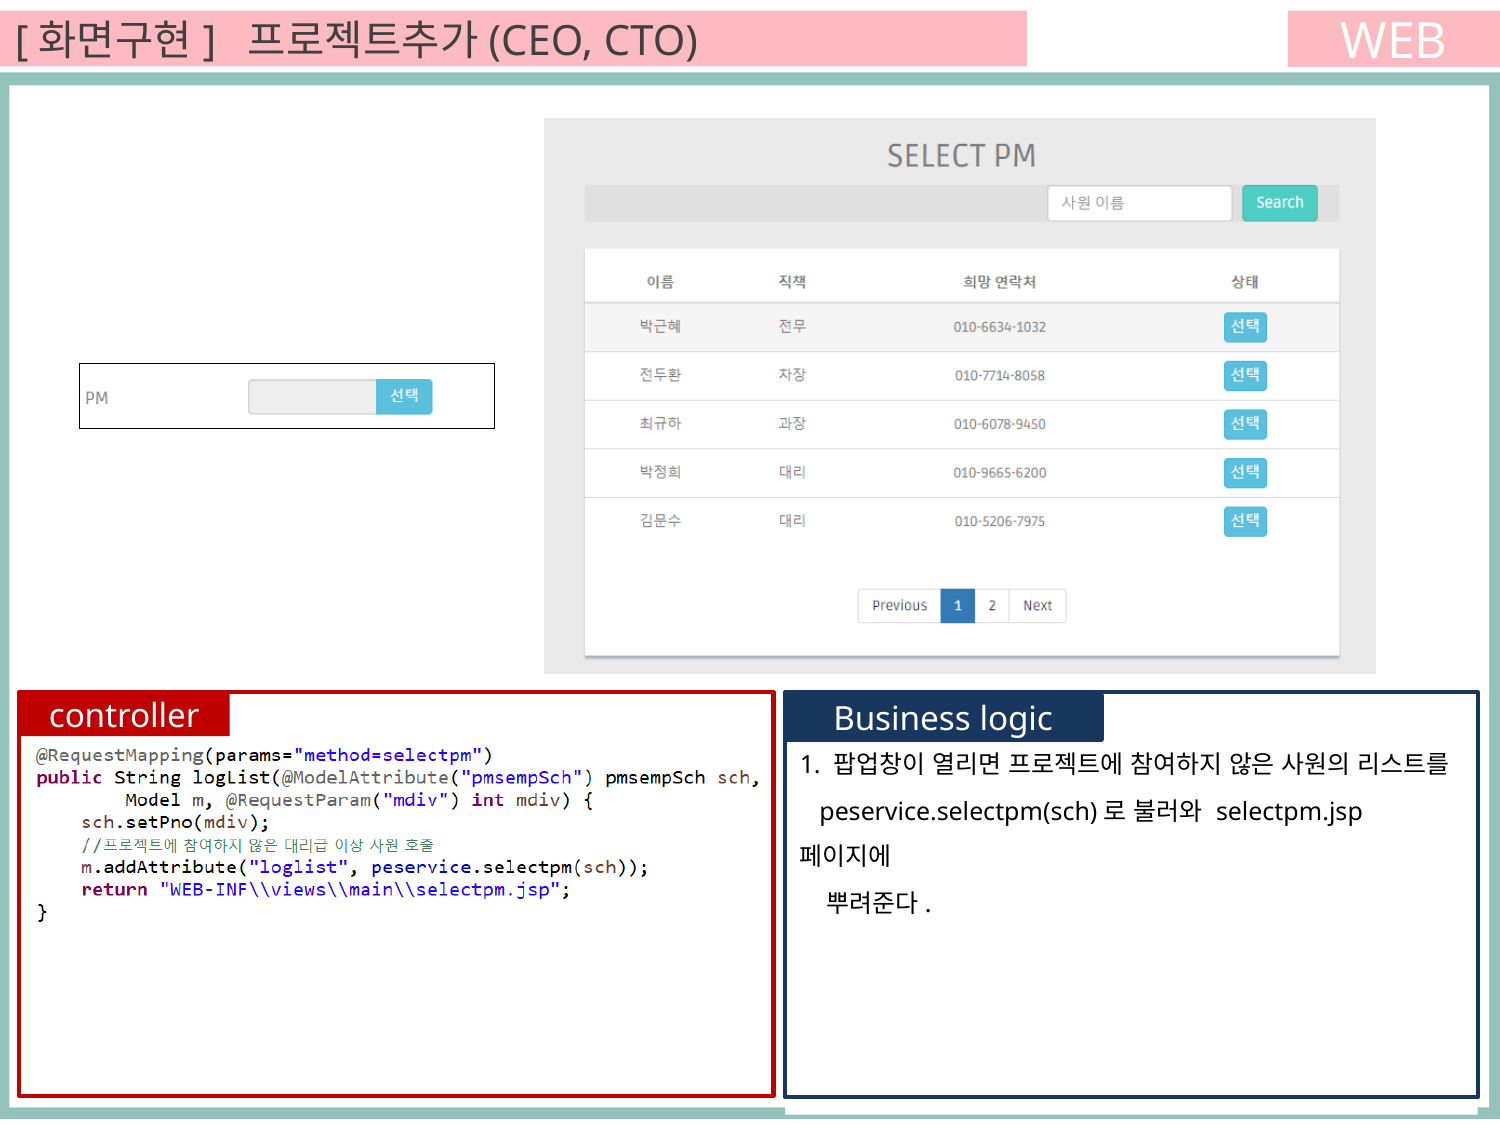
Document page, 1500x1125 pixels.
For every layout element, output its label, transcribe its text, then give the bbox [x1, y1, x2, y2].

picture [79, 363, 495, 429]
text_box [0, 72, 1500, 1120]
picture [544, 118, 1376, 674]
text_box [화면구현] 프로젝트추가(CEO, CTO) [0, 9, 1029, 68]
picture [33, 741, 762, 924]
text_box WEB [1286, 9, 1500, 69]
